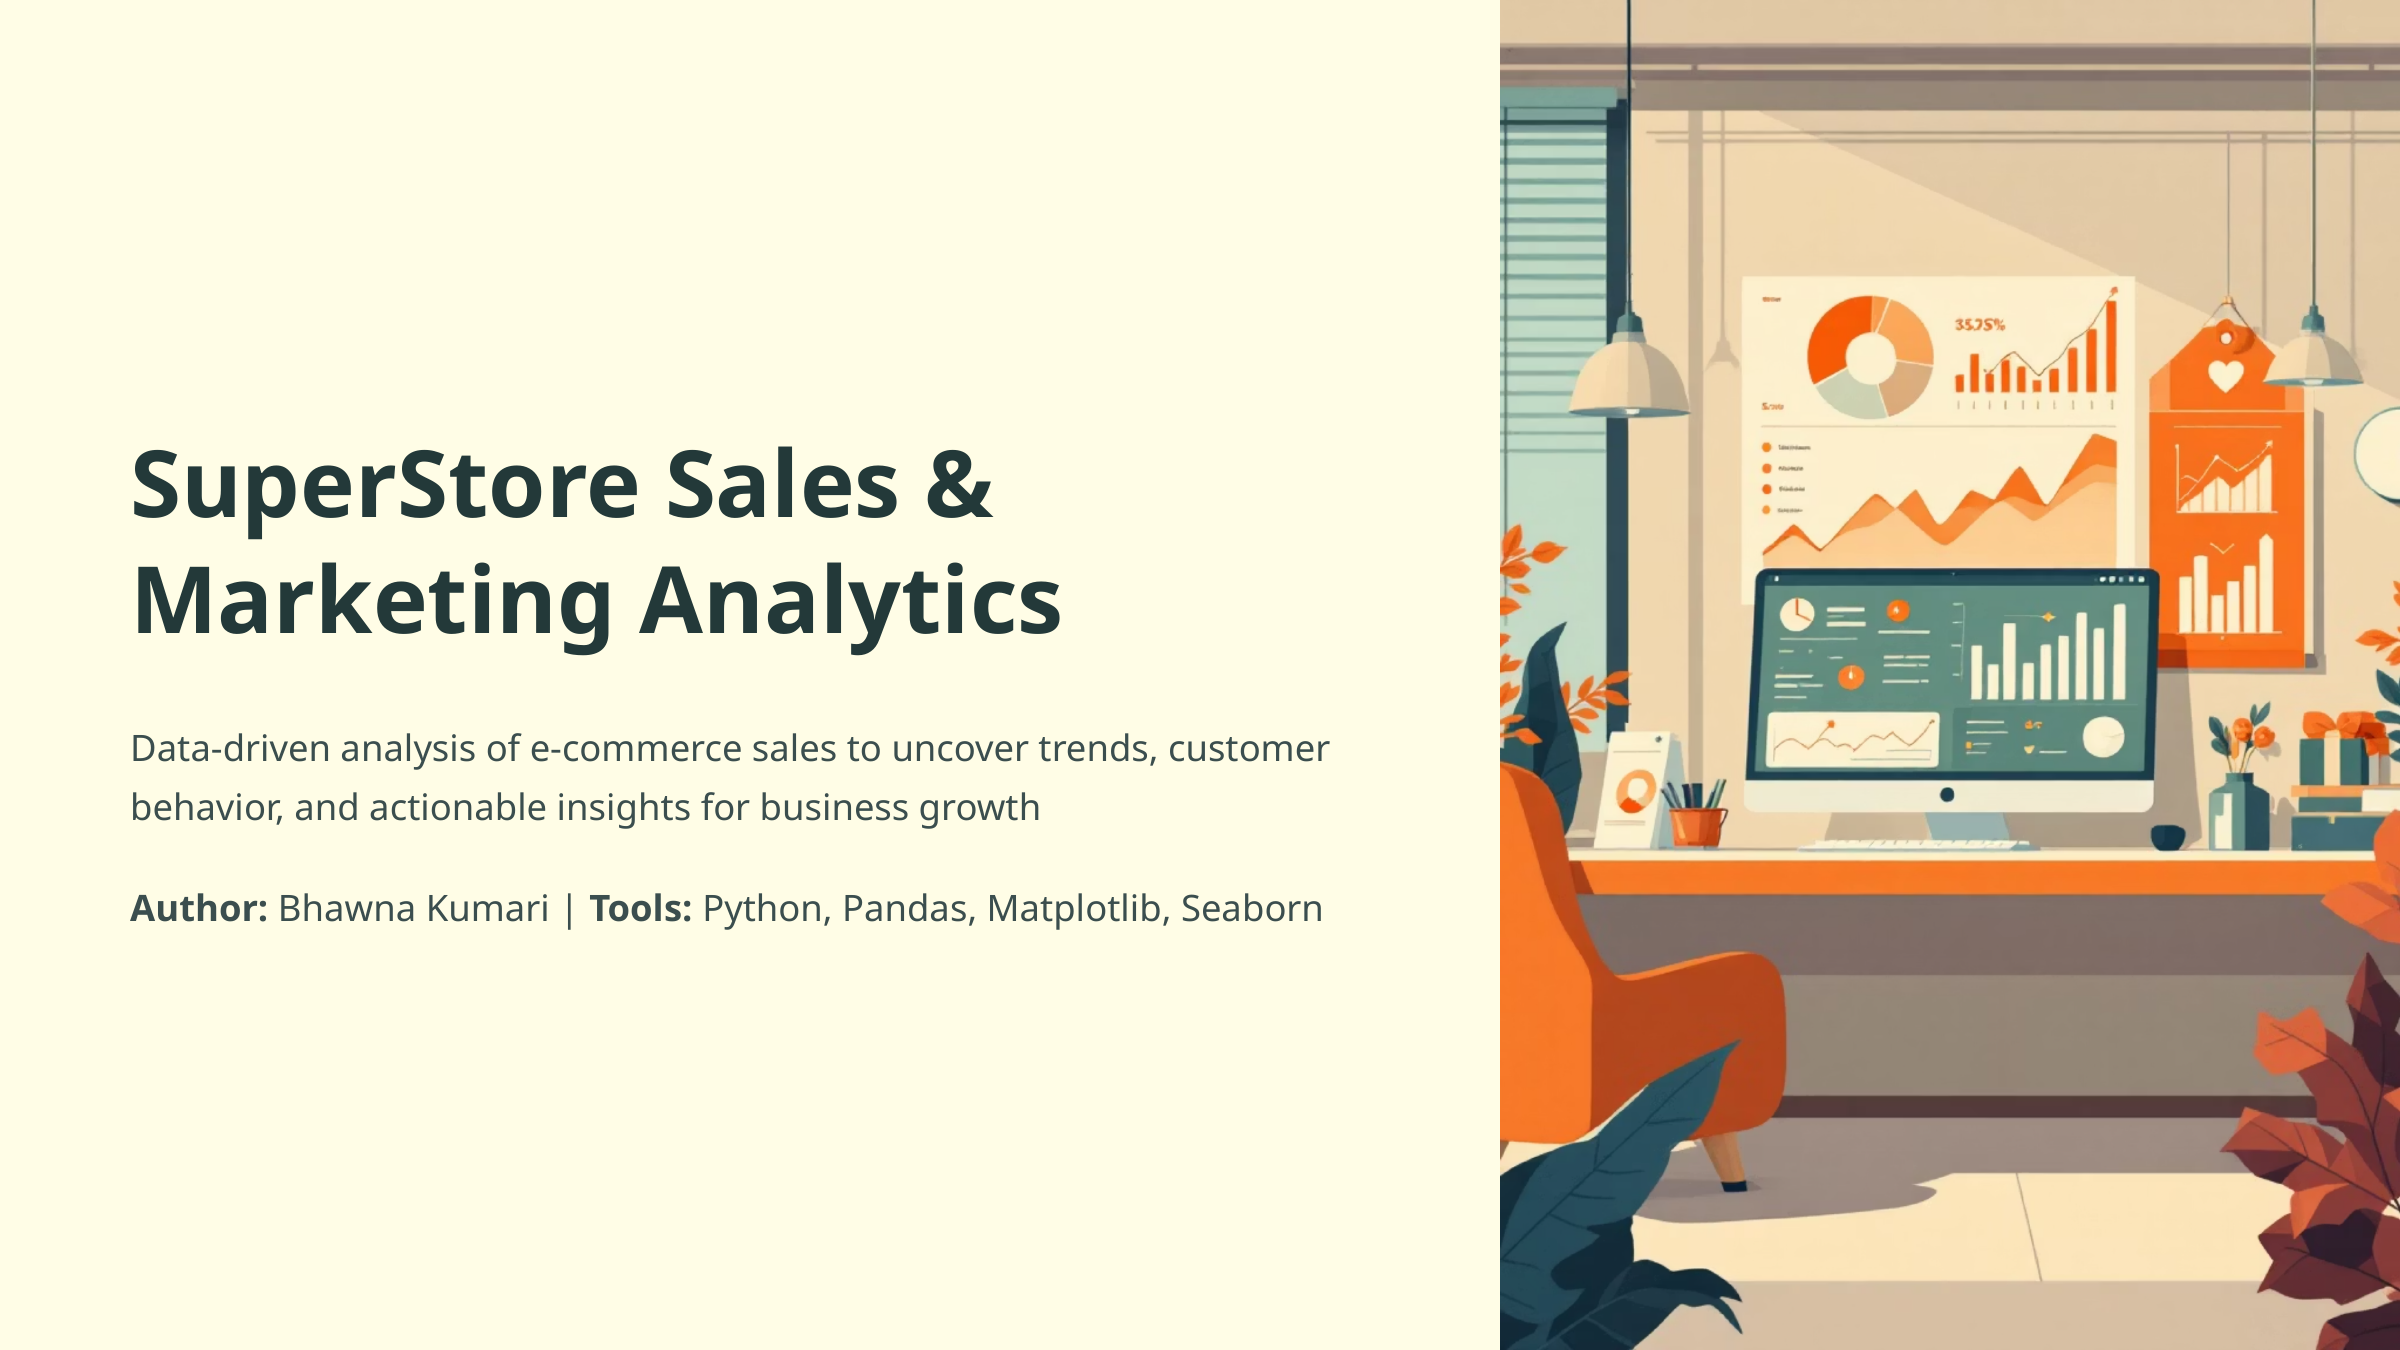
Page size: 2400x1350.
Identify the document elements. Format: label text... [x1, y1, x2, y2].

text_box Data-driven analysis of e-commerce sales to uncover trends, customer behavior, and actionable insights for business growth [130, 708, 1370, 828]
picture [1499, 0, 2400, 1350]
text_box Author: Bhawna Kumari | Tools: Python, Pandas, Matplotlib, Seaborn [130, 869, 1370, 930]
text_box SuperStore Sales & Marketing Analytics [130, 420, 1370, 654]
